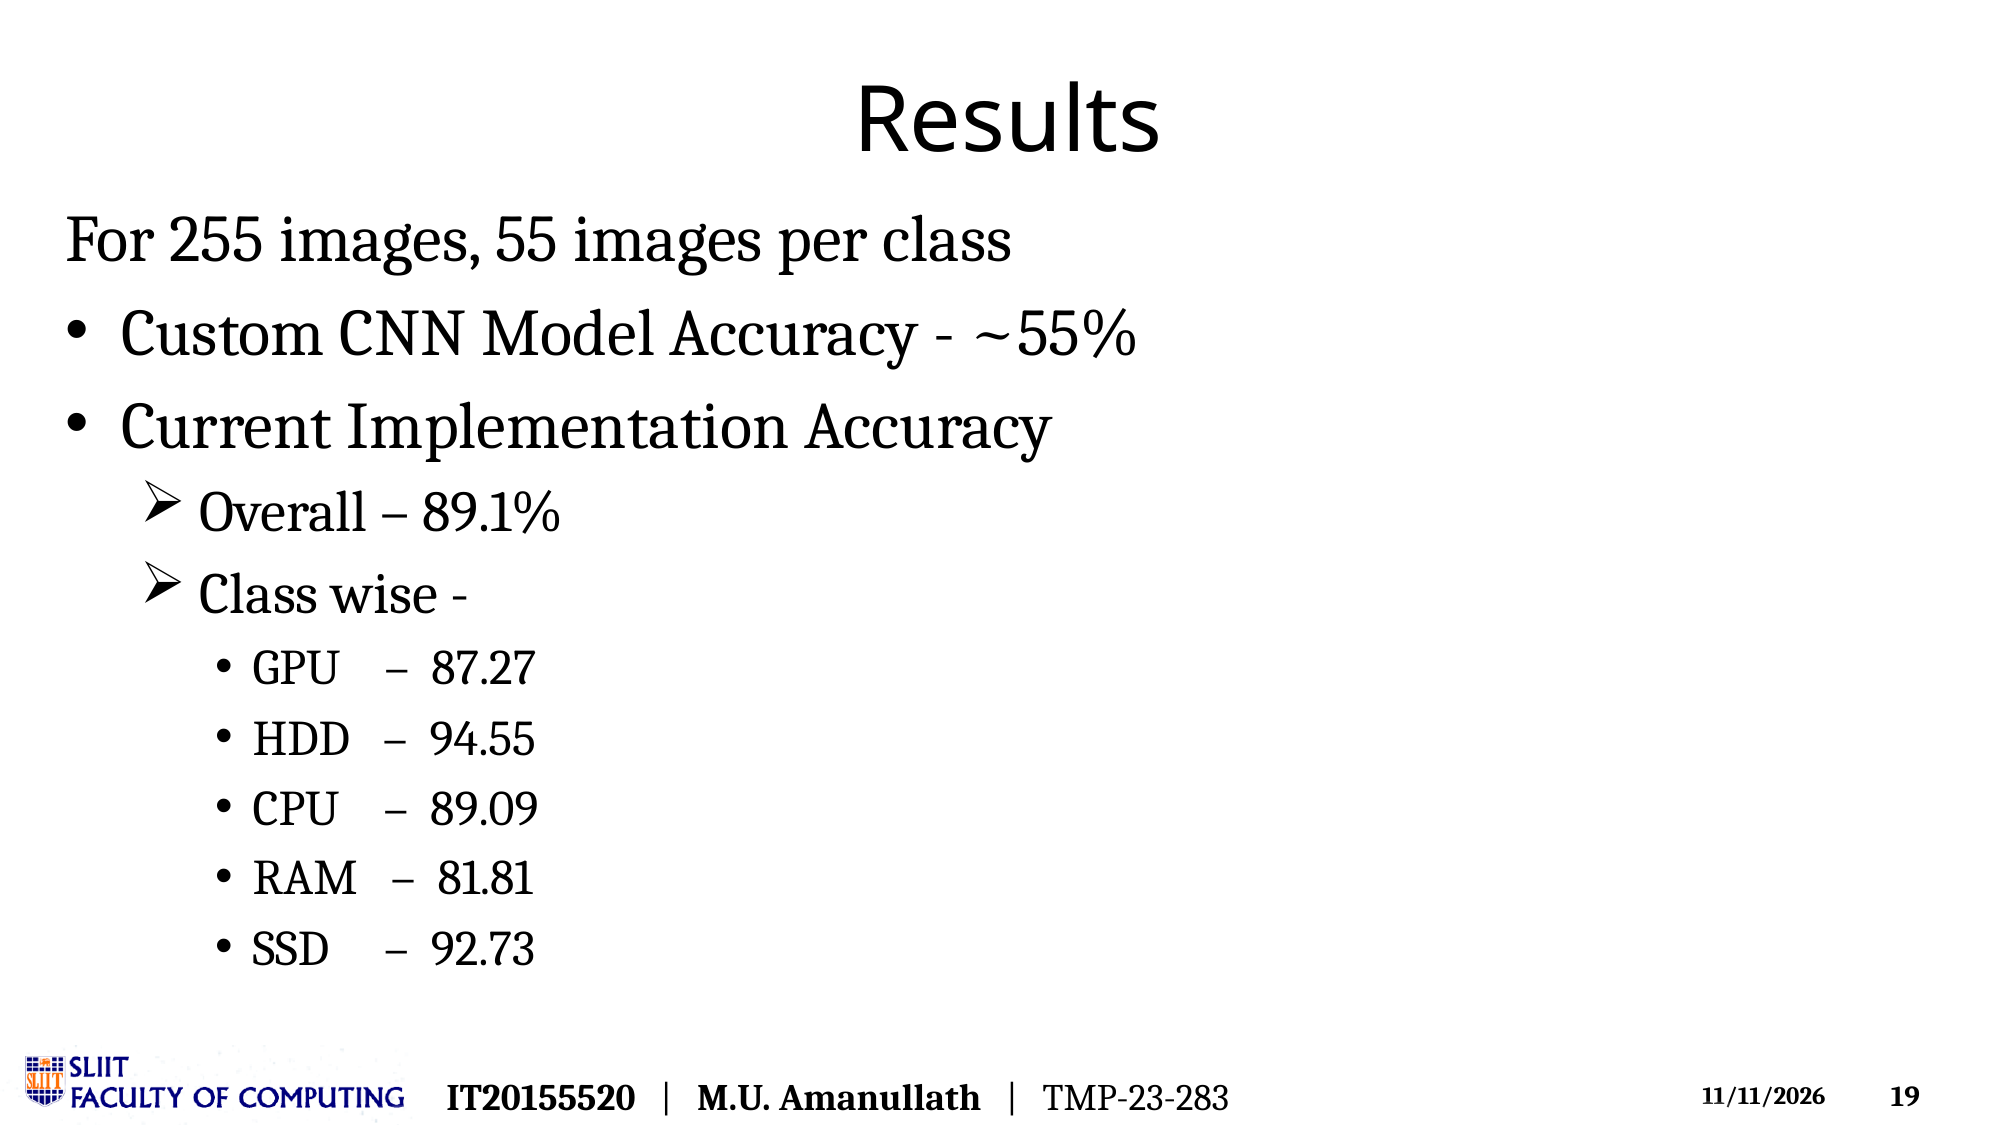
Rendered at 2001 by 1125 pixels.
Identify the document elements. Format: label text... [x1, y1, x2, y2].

picture [0, 1045, 413, 1124]
text_box IT20155520 | M.U. Amanullath | TMP-23-283 [430, 1063, 1552, 1125]
title Results [50, 50, 1967, 180]
list For 255 images, 55 images per class Custom CNN Model Accuracy - ~55% Current Implementation Accuracy Overall – 89.1% Class wise - GPU – 87.27 HDD – 94.55 CPU – 89.09 RAM – 81.81 SSD – 92.73 [50, 187, 1967, 1038]
